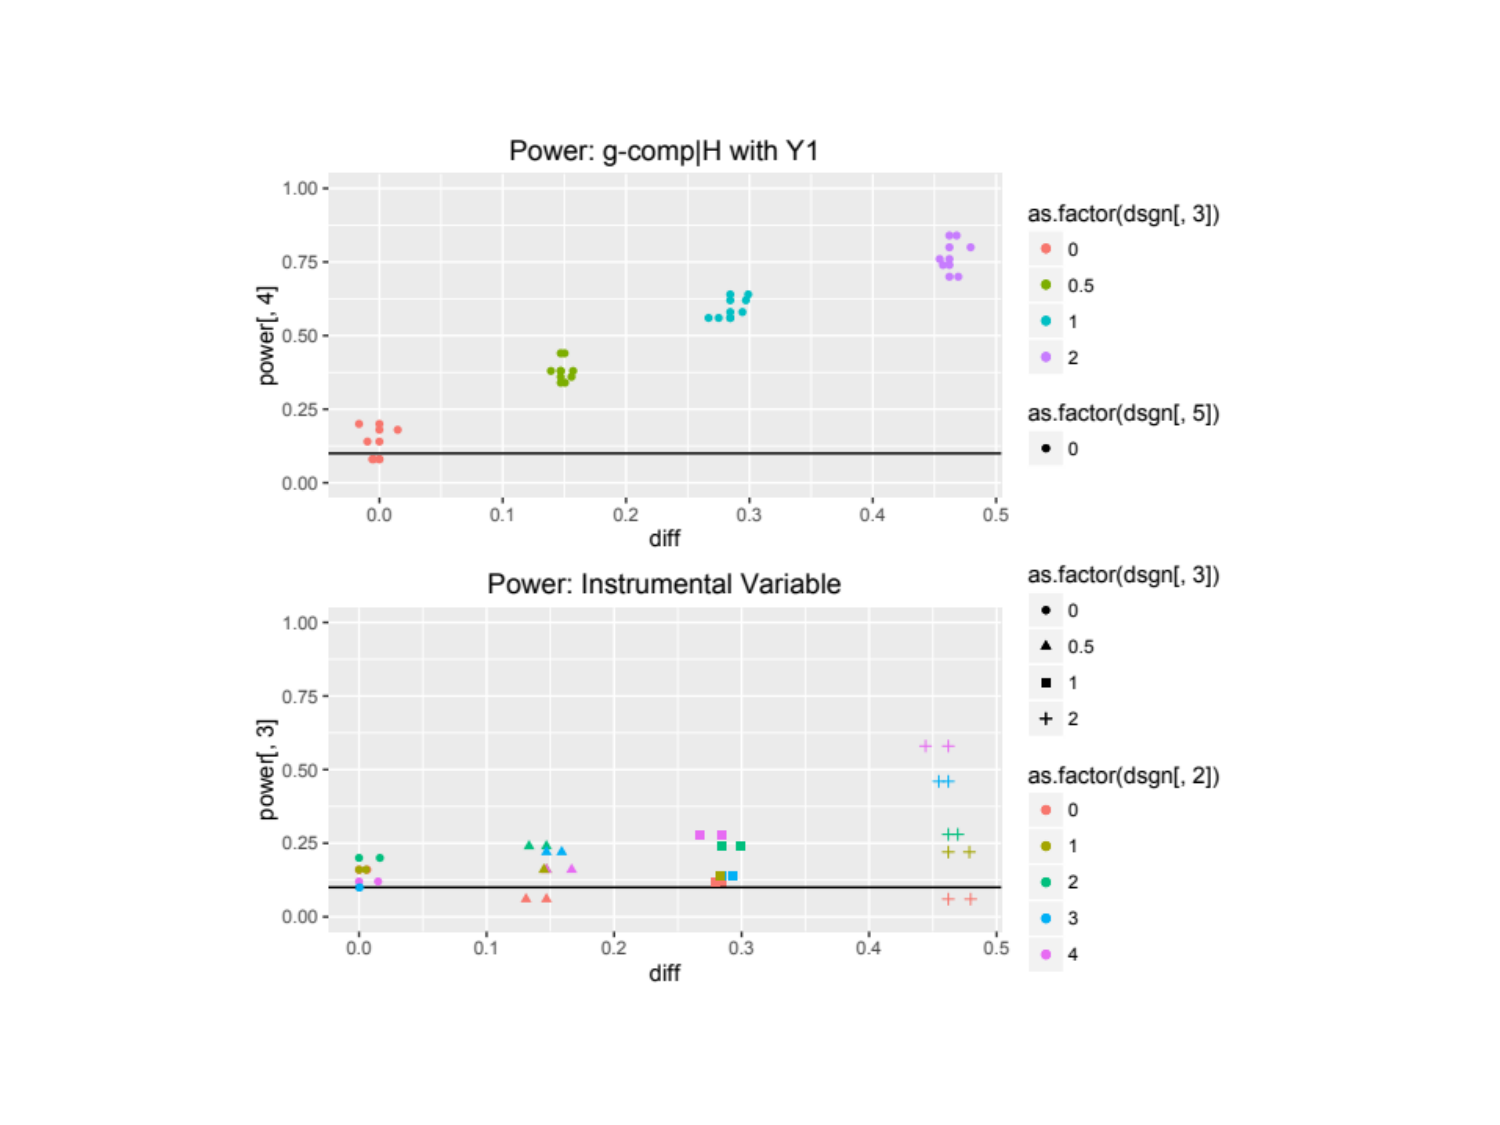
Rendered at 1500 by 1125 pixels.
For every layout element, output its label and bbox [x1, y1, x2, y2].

picture [241, 128, 1257, 994]
